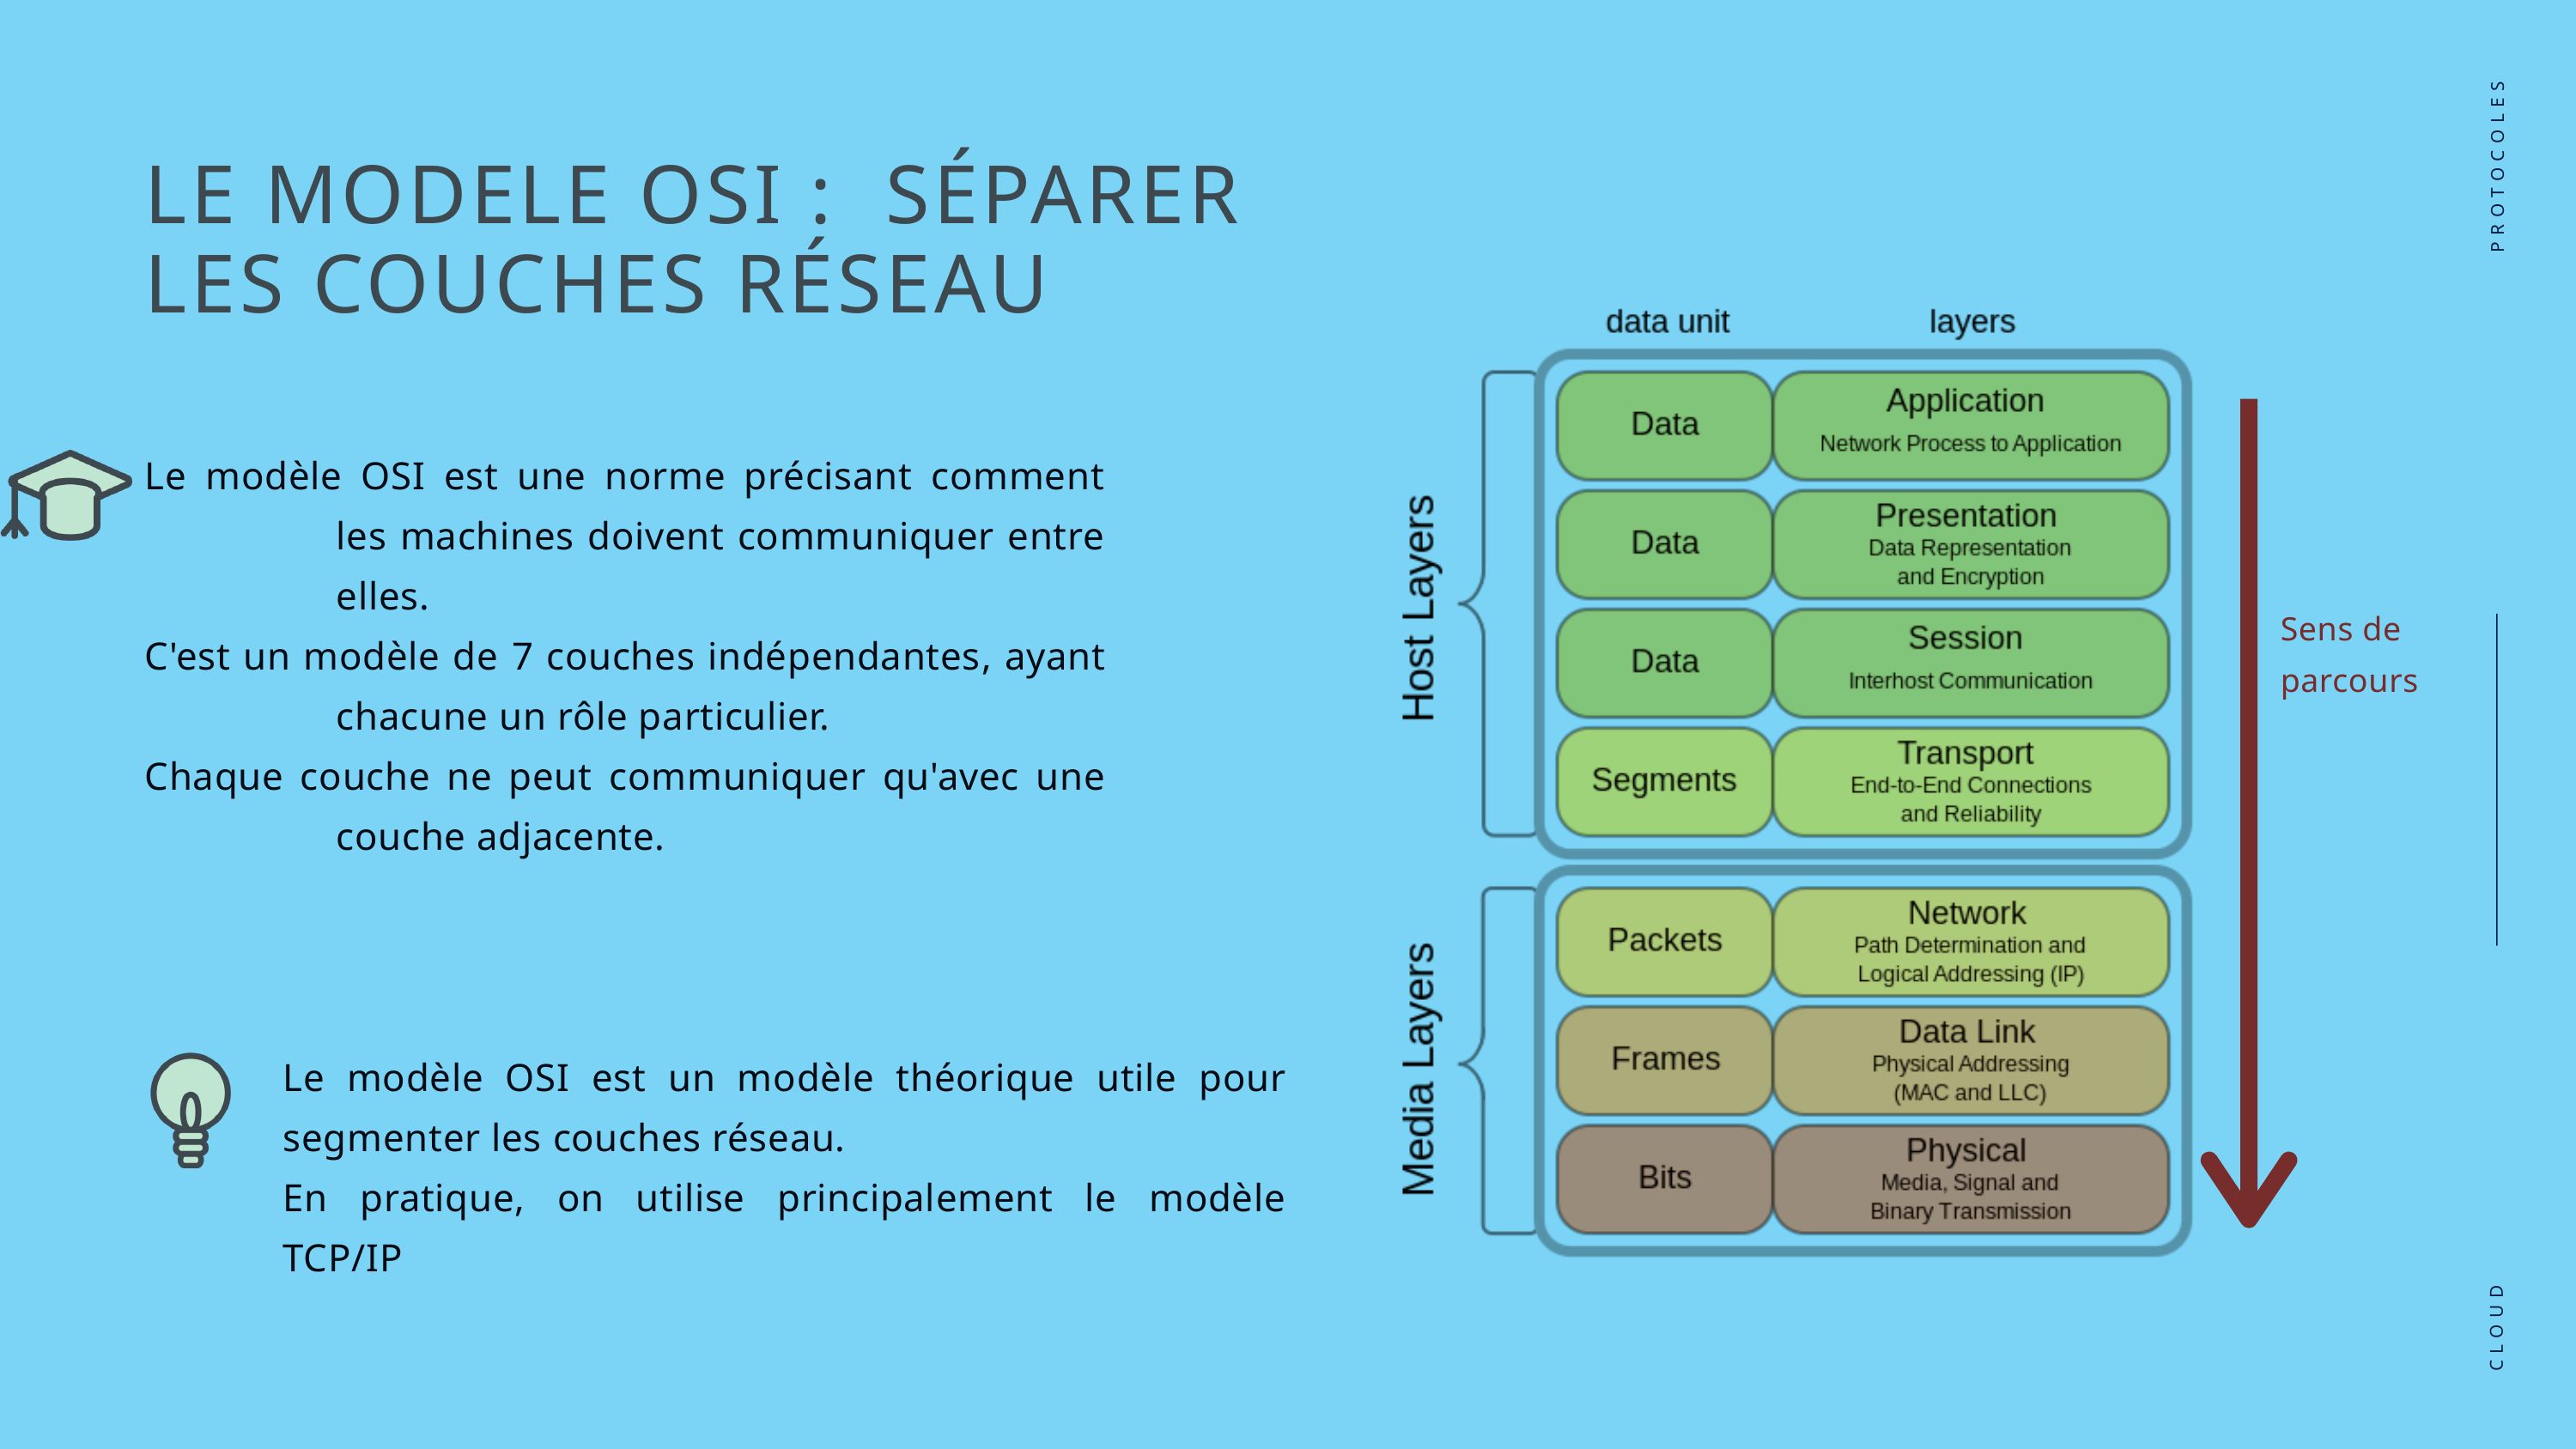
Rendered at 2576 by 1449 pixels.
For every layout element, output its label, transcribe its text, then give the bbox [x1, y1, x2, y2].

picture [0, 450, 132, 541]
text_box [2200, 398, 2299, 1228]
text_box CLOUD [2486, 925, 2506, 1372]
text_box Le modèle OSI est une norme précisant comment les machines doivent communiquer entre elles. C'est un modèle de 7 couches indépendantes, ayant chacune un rôle particulier. Chaque couche ne peut communiquer qu'avec une couche adjacente. [144, 437, 1107, 858]
text_box Sens de parcours [2299, 595, 2451, 699]
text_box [144, 1039, 1288, 1220]
picture [1383, 297, 2239, 1304]
text_box PROTOCOLES [2487, 82, 2508, 614]
text_box LE MODELE OSI : SÉPARER LES COUCHES RÉSEAU [144, 149, 1384, 329]
